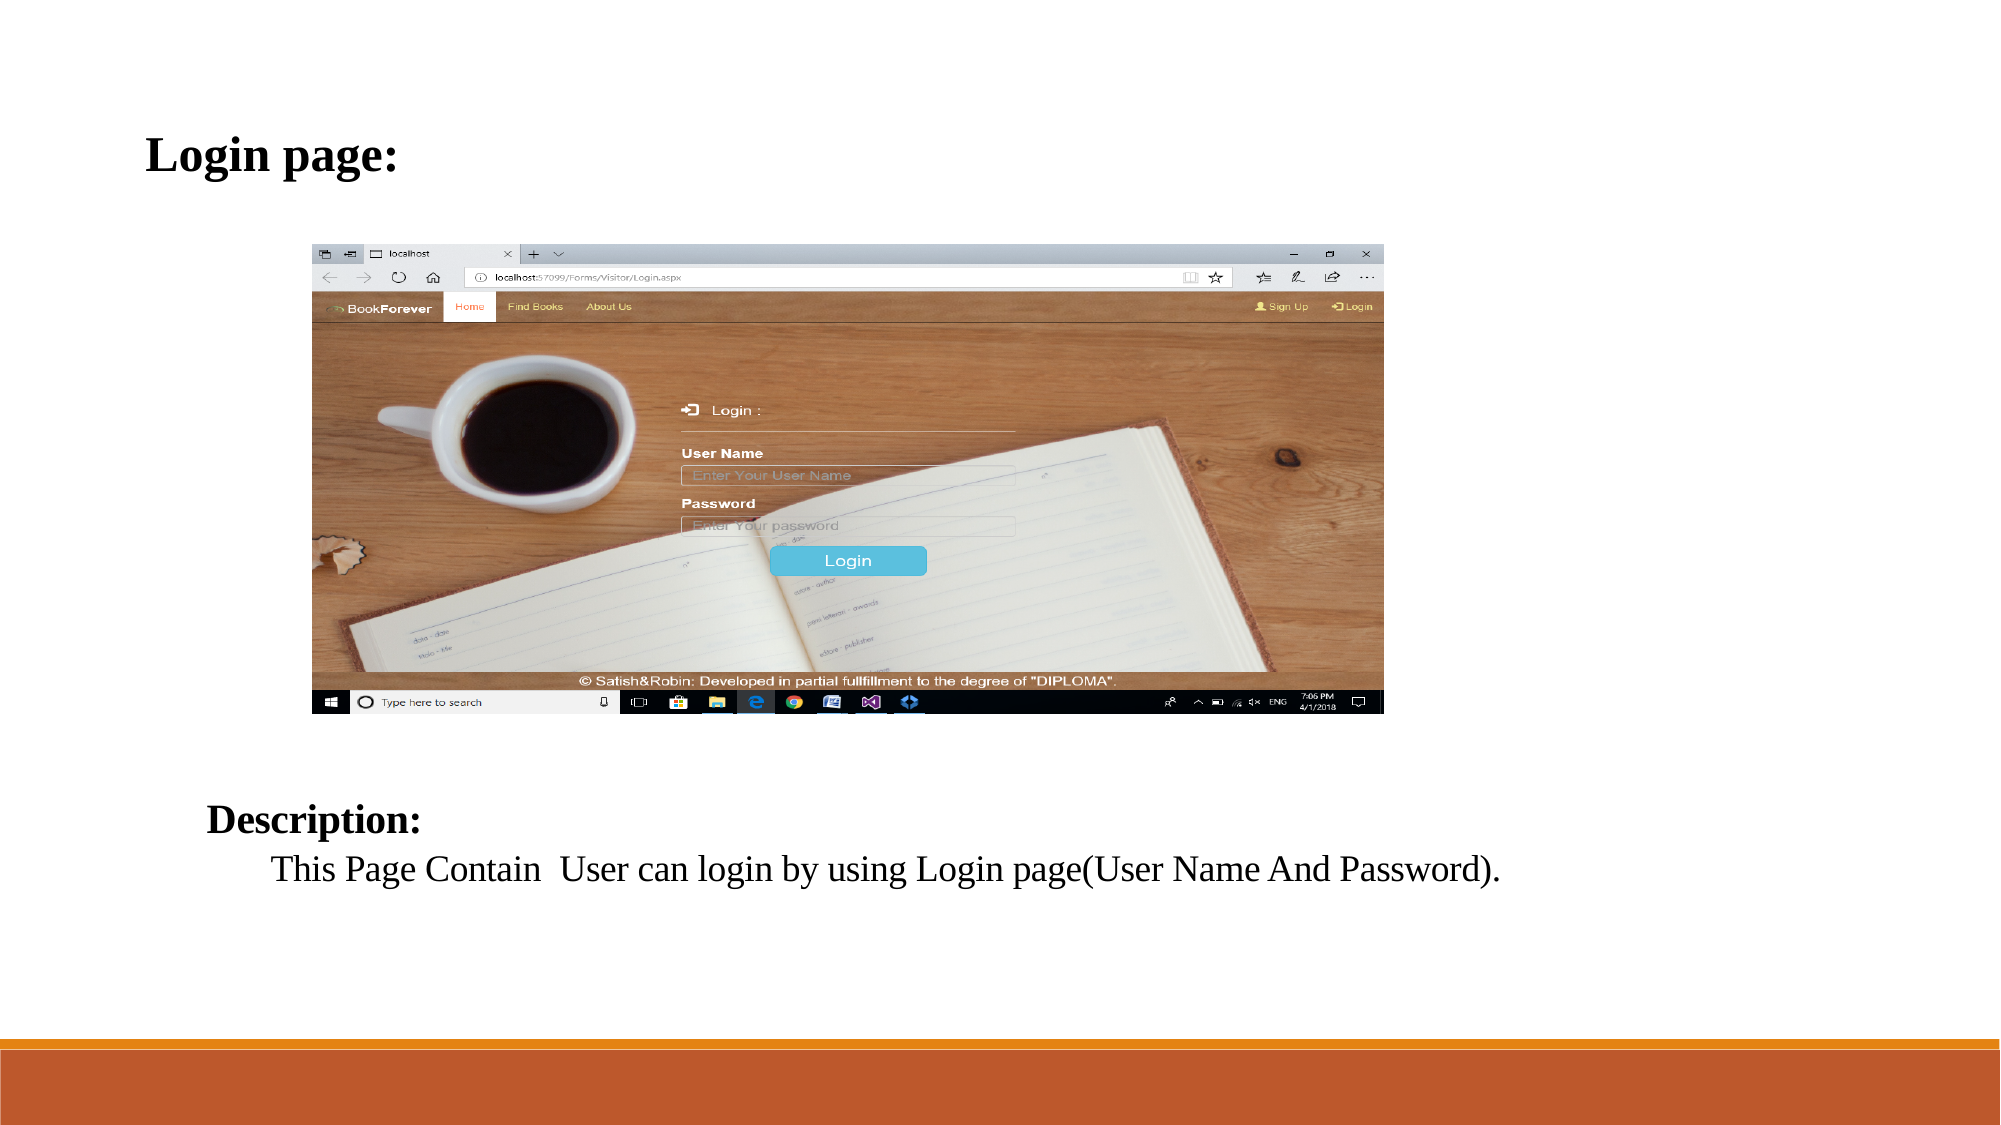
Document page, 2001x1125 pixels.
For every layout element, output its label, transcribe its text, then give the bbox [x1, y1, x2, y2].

text_box Login page: [116, 70, 415, 191]
picture [312, 244, 1384, 715]
text_box Description: This Page Contain User can login by using Login page(User Name And Password). [191, 784, 1705, 897]
